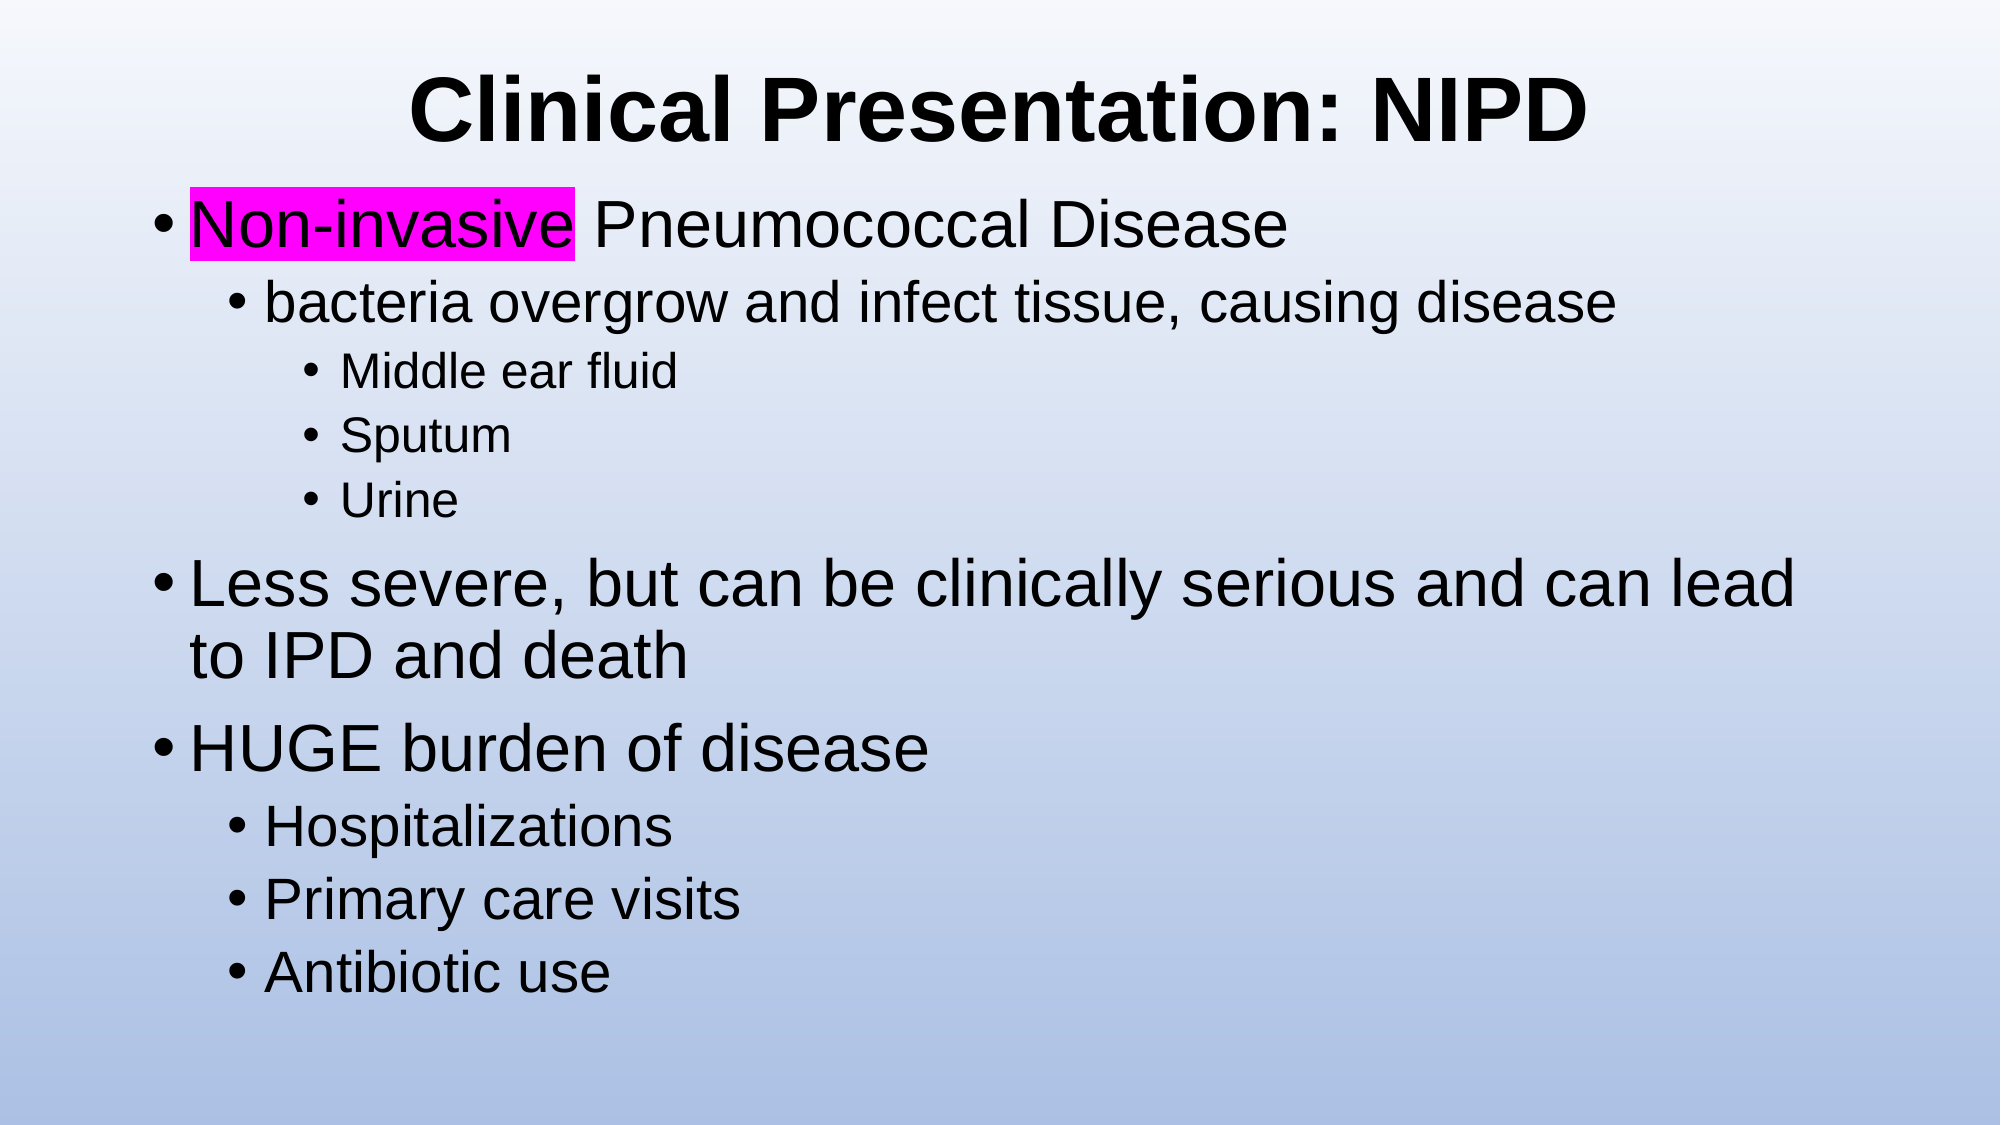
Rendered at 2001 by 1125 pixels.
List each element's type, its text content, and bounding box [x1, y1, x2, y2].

title Clinical Presentation: NIPD [137, 41, 1863, 182]
list Non-invasive Pneumococcal Disease bacteria overgrow and infect tissue, causing disease Middle ear fluid Sputum Urine Less severe, but can be clinically serious and can lead to IPD and death HUGE burden of disease Hospitalizations Primary care visits Antibiotic use [137, 182, 1863, 1050]
